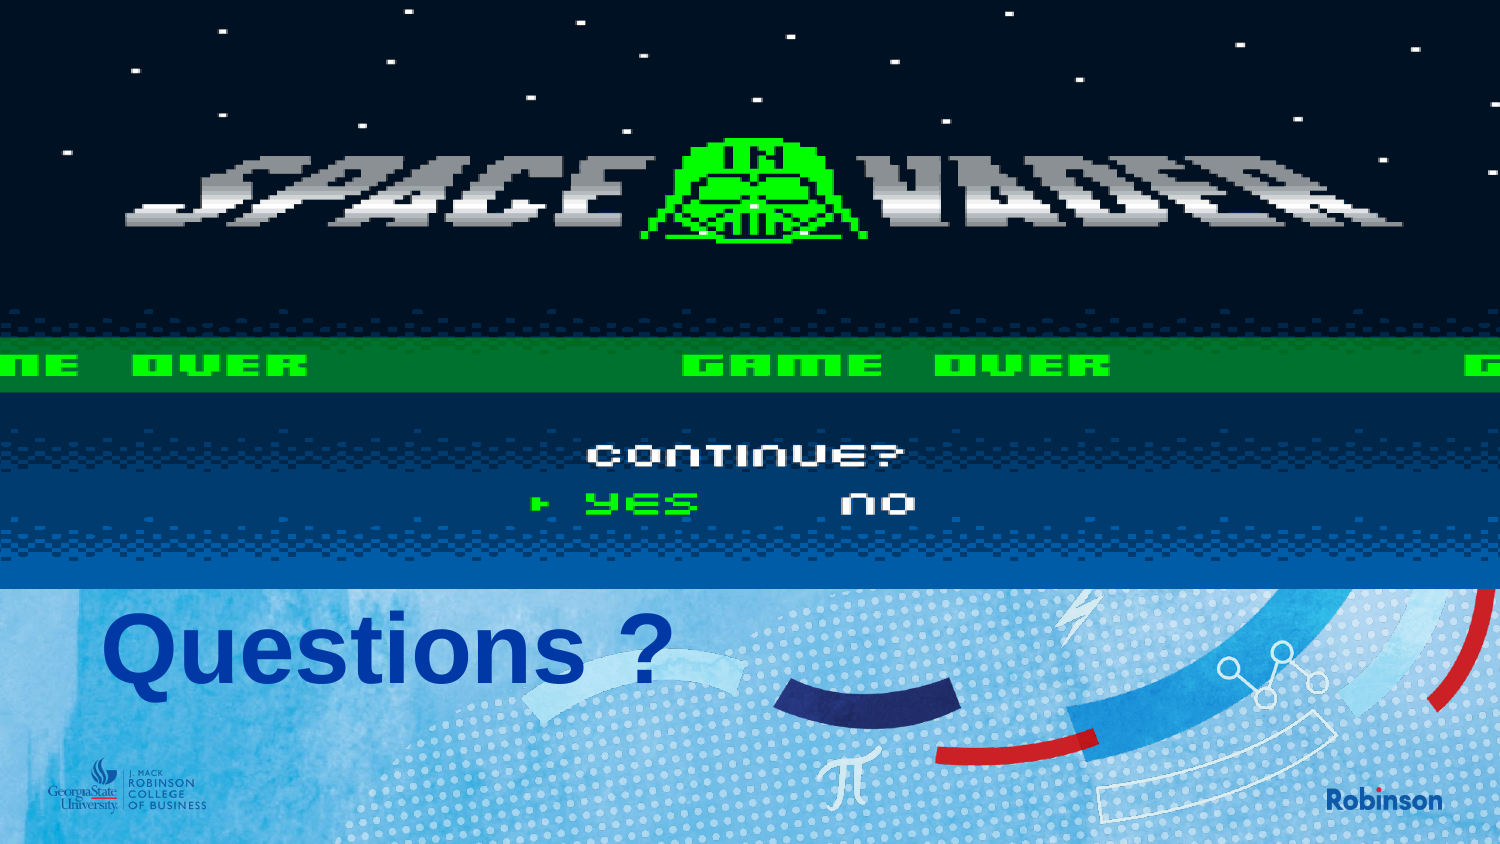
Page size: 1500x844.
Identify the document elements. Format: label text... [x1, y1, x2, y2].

picture [0, 0, 1500, 844]
title Questions ? [100, 597, 1226, 703]
